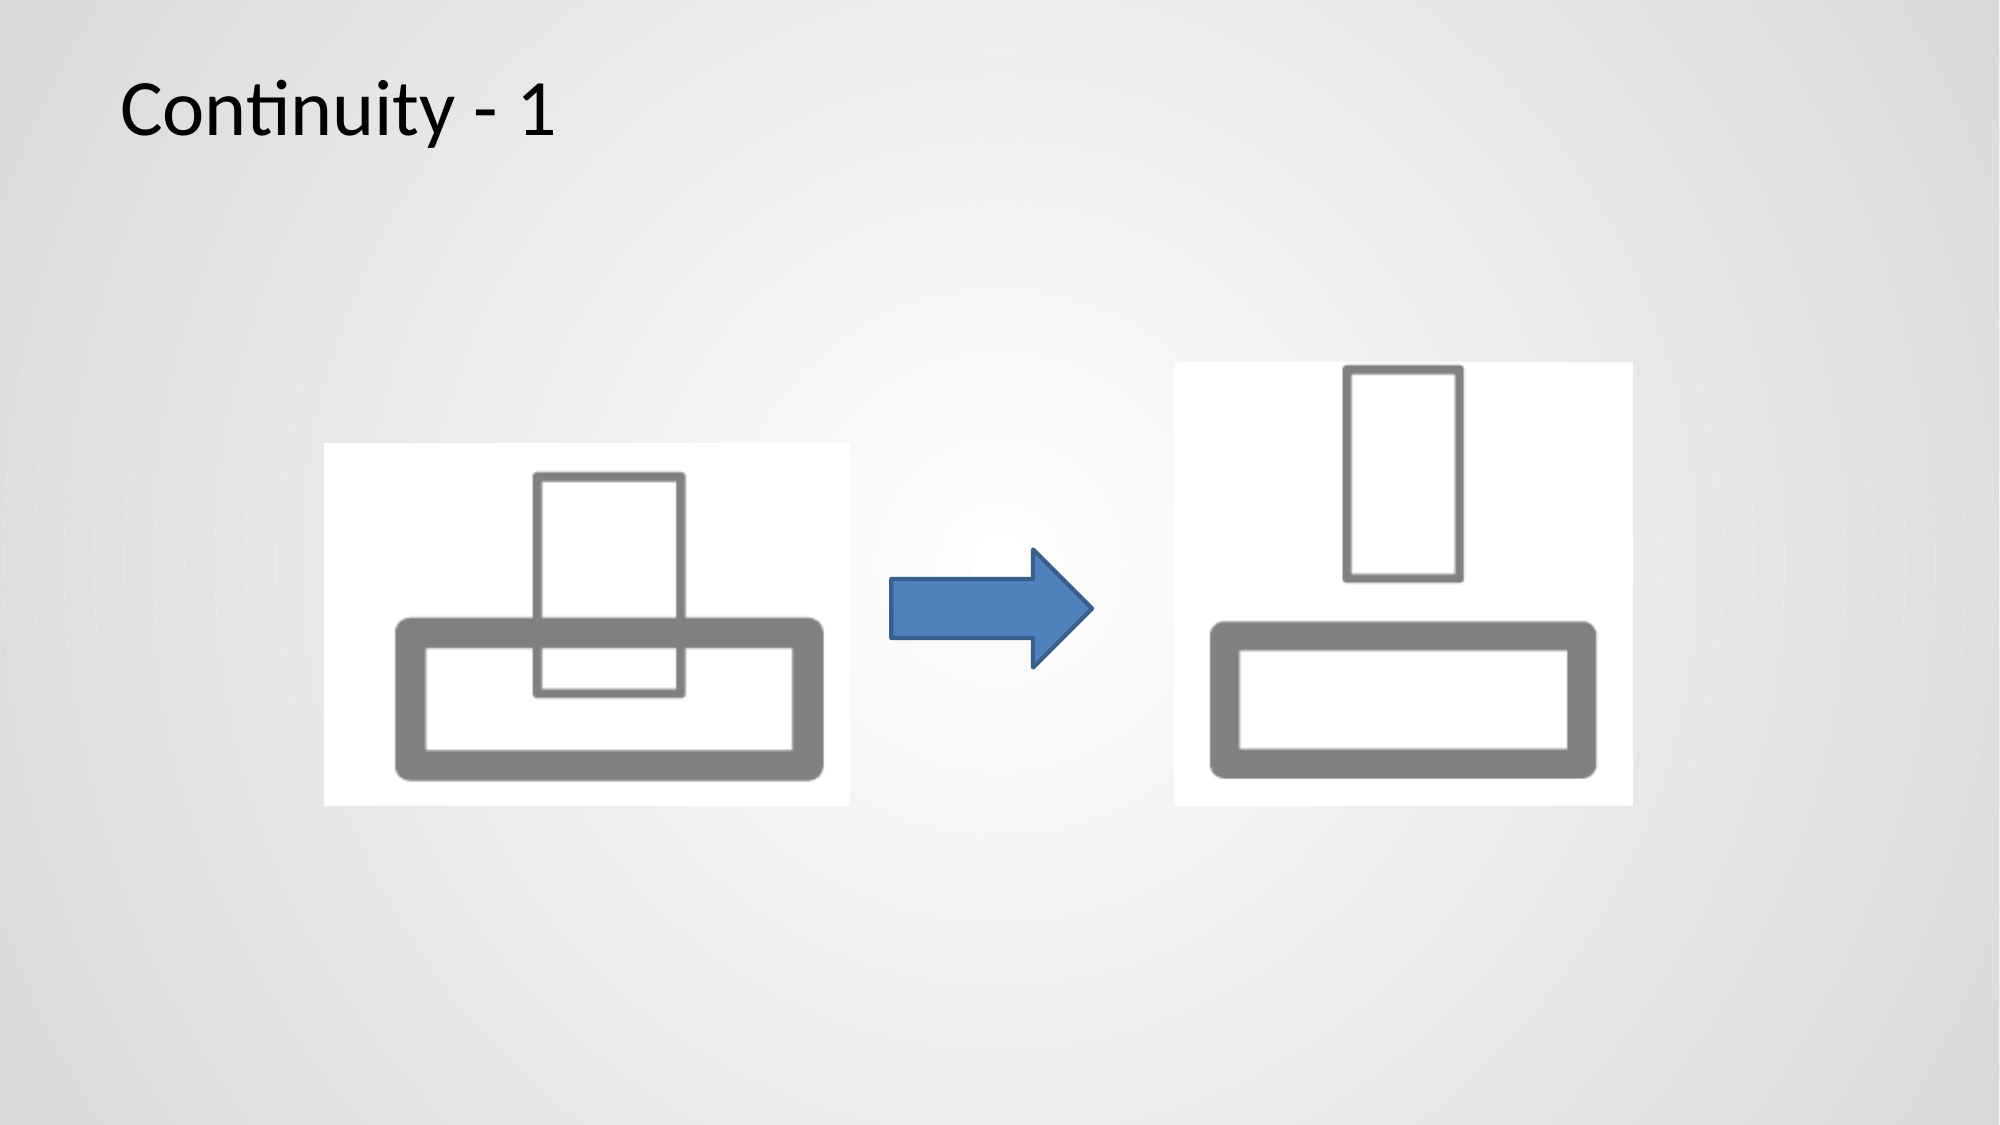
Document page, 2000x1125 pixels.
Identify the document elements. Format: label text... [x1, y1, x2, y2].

picture [1174, 362, 1633, 806]
title Continuity - 1 [99, 45, 1900, 162]
text_box [889, 547, 1095, 670]
picture [324, 442, 850, 806]
